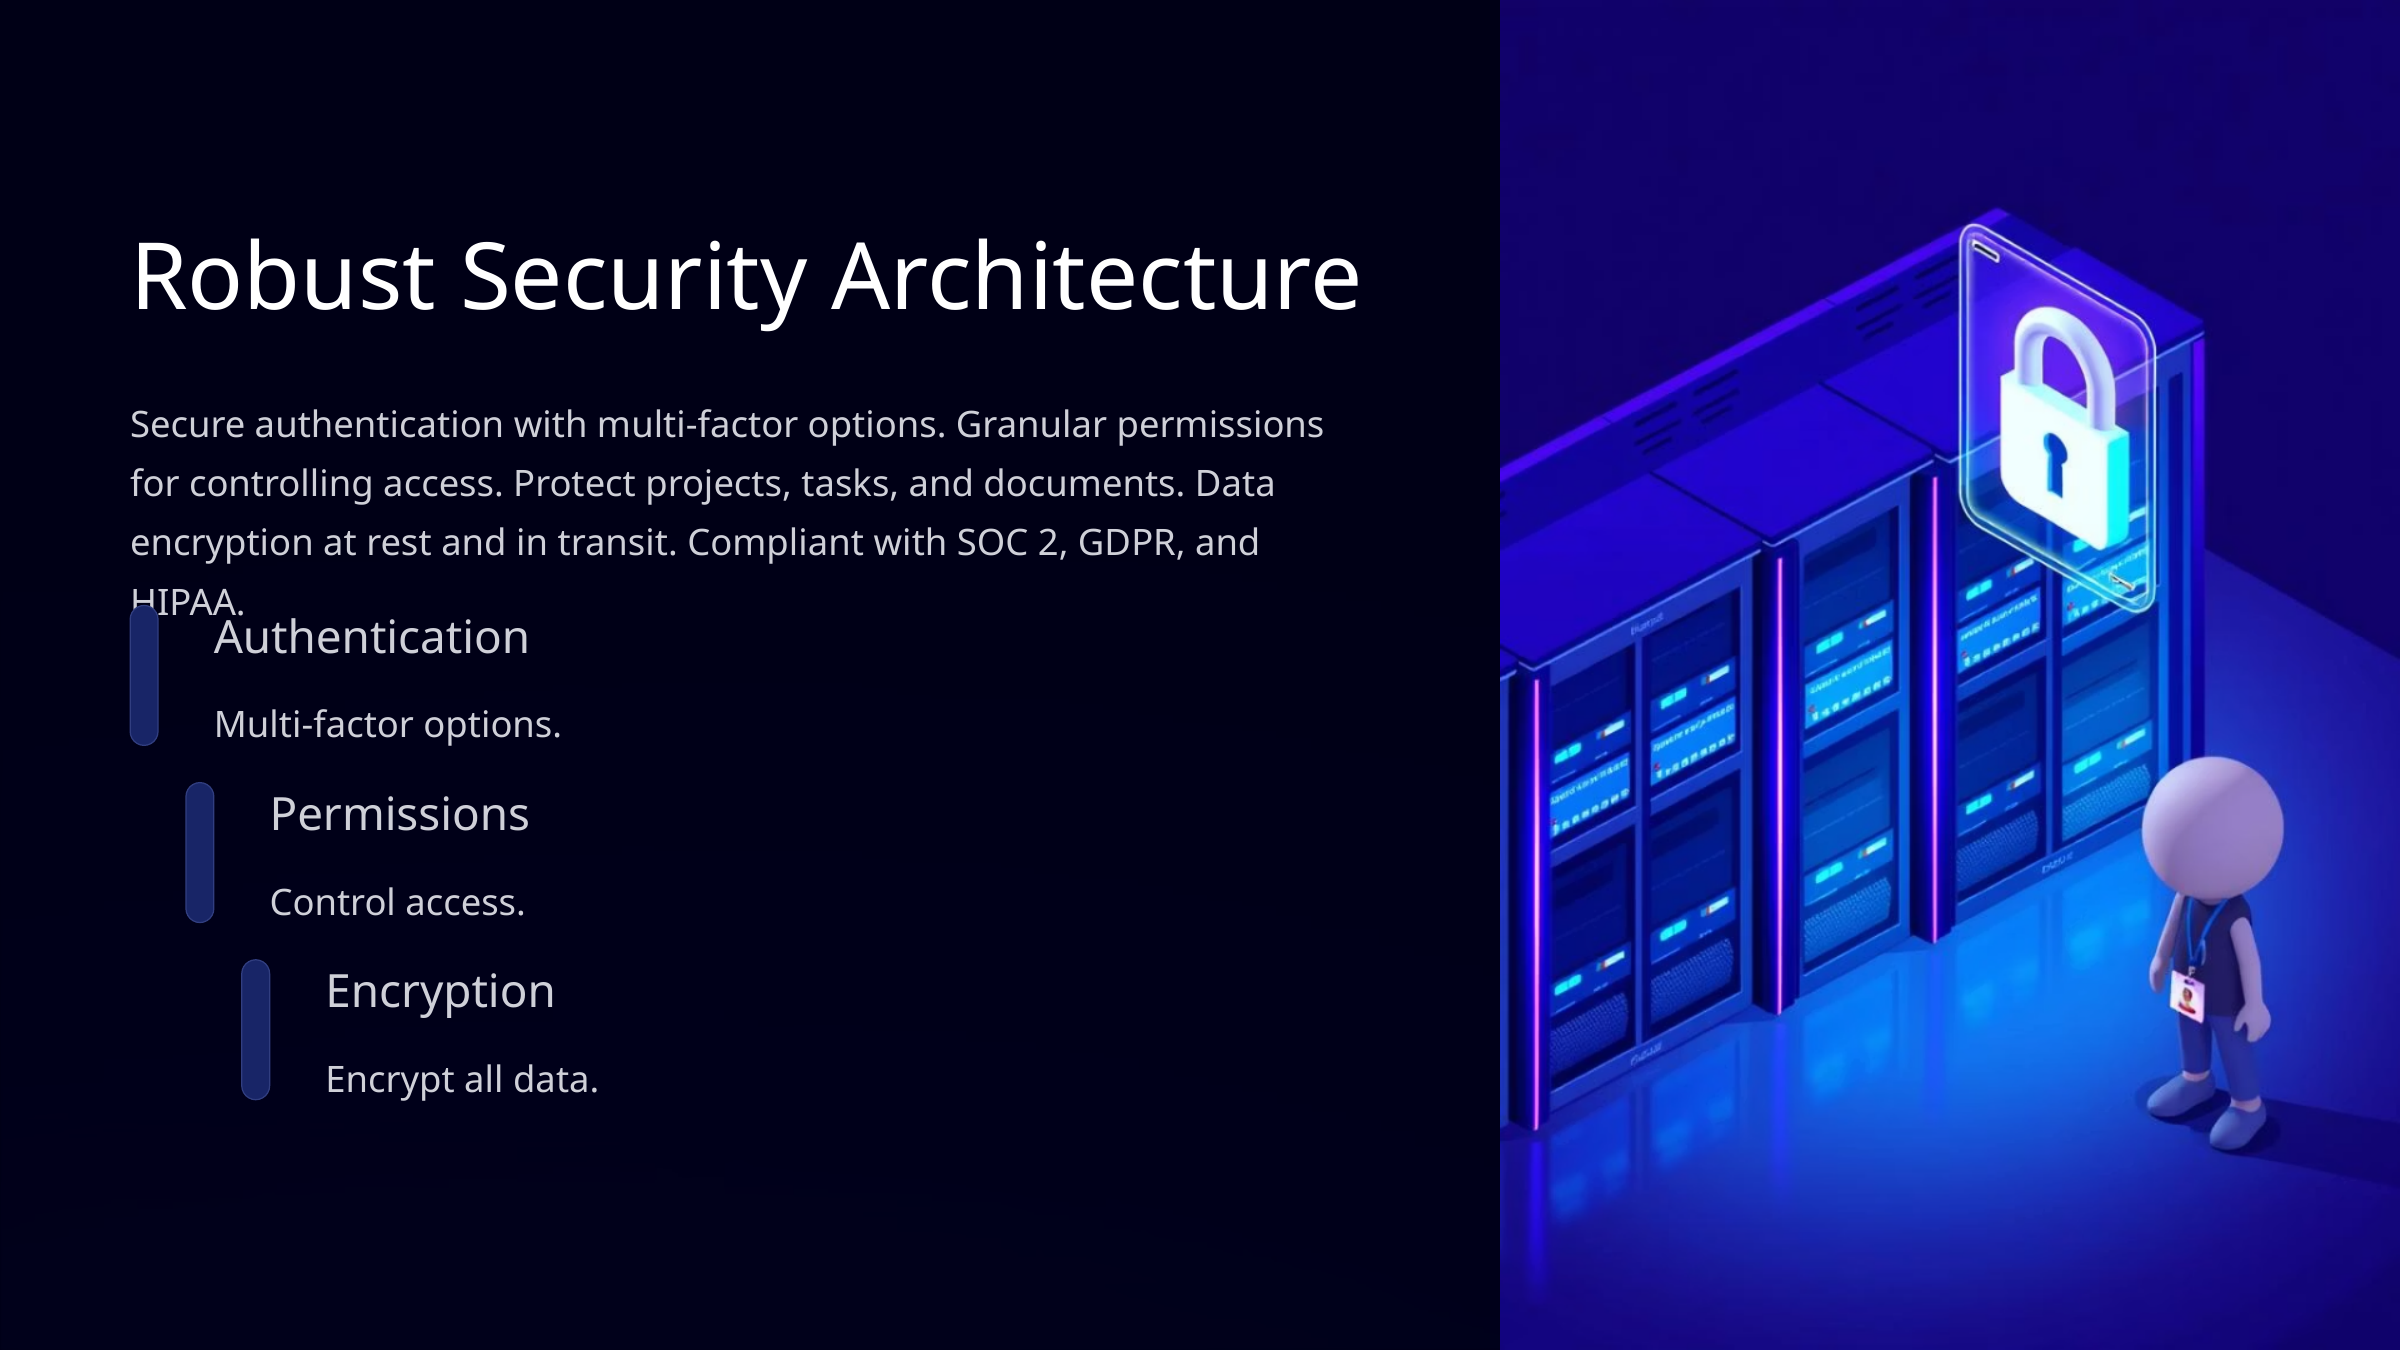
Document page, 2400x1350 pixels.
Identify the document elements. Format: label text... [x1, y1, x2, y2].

text_box Control access. [269, 863, 1370, 923]
text_box Encryption [325, 959, 791, 1018]
text_box Authentication [213, 605, 679, 664]
text_box [185, 782, 214, 923]
text_box Secure authentication with multi-factor options. Granular permissions for controlling access. Protect projects, tasks, and documents. Data encryption at rest and in transit. Compliant with SOC 2, GDPR, and HIPAA. [130, 384, 1370, 564]
text_box Encrypt all data. [325, 1040, 1370, 1100]
picture [1499, 0, 2400, 1350]
text_box Multi-factor options. [213, 685, 1370, 746]
text_box Robust Security Architecture [130, 212, 1322, 330]
text_box [130, 605, 159, 746]
text_box Permissions [269, 782, 735, 841]
text_box [241, 959, 270, 1100]
